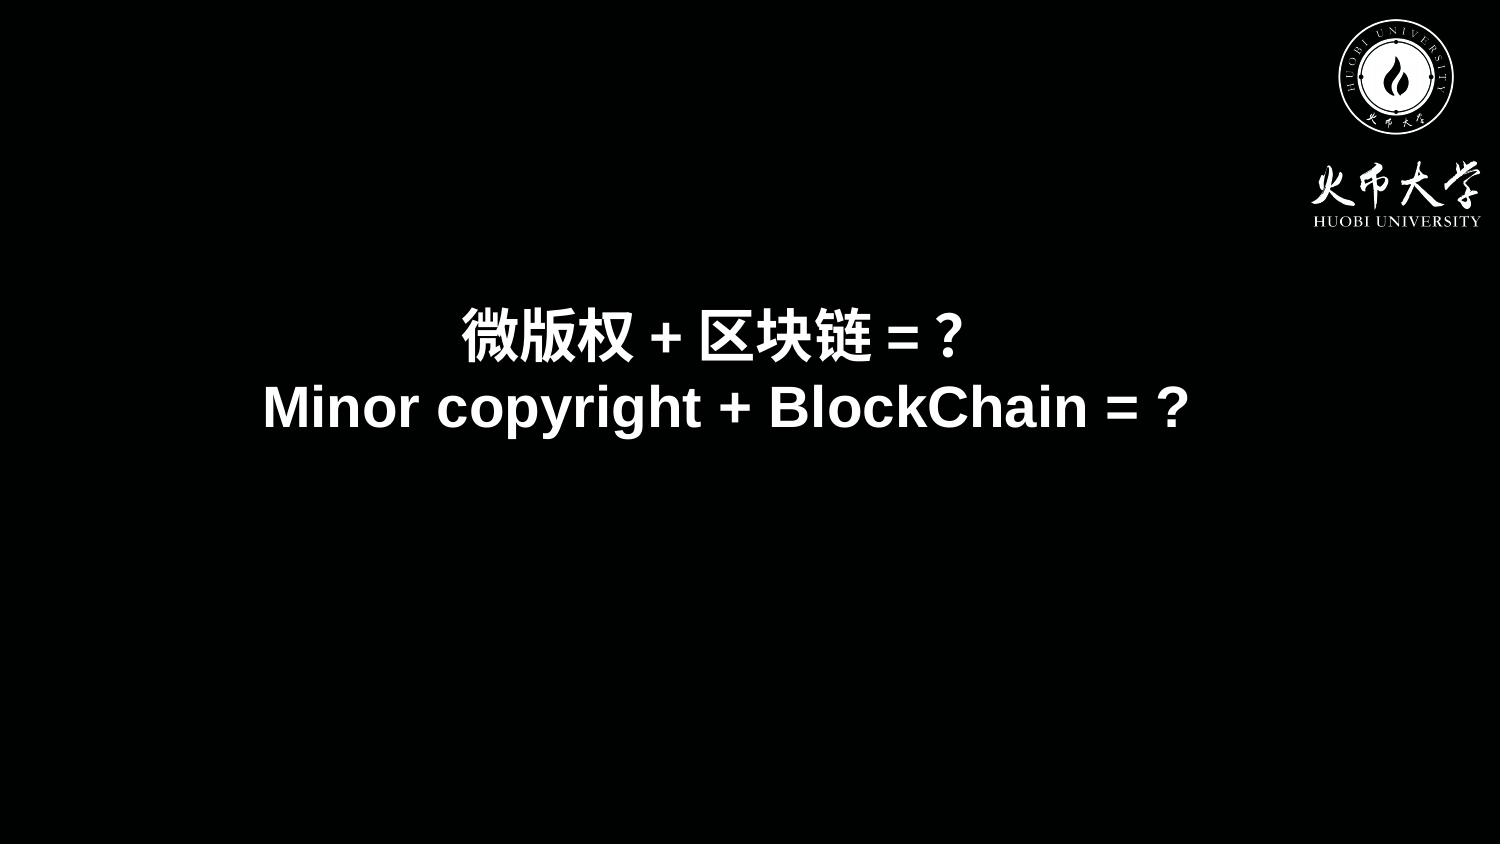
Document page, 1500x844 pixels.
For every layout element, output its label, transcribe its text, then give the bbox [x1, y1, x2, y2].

picture [1311, 19, 1481, 227]
text_box 微版权+区块链=？ Minor copyright + BlockChain = ? [247, 292, 1207, 447]
